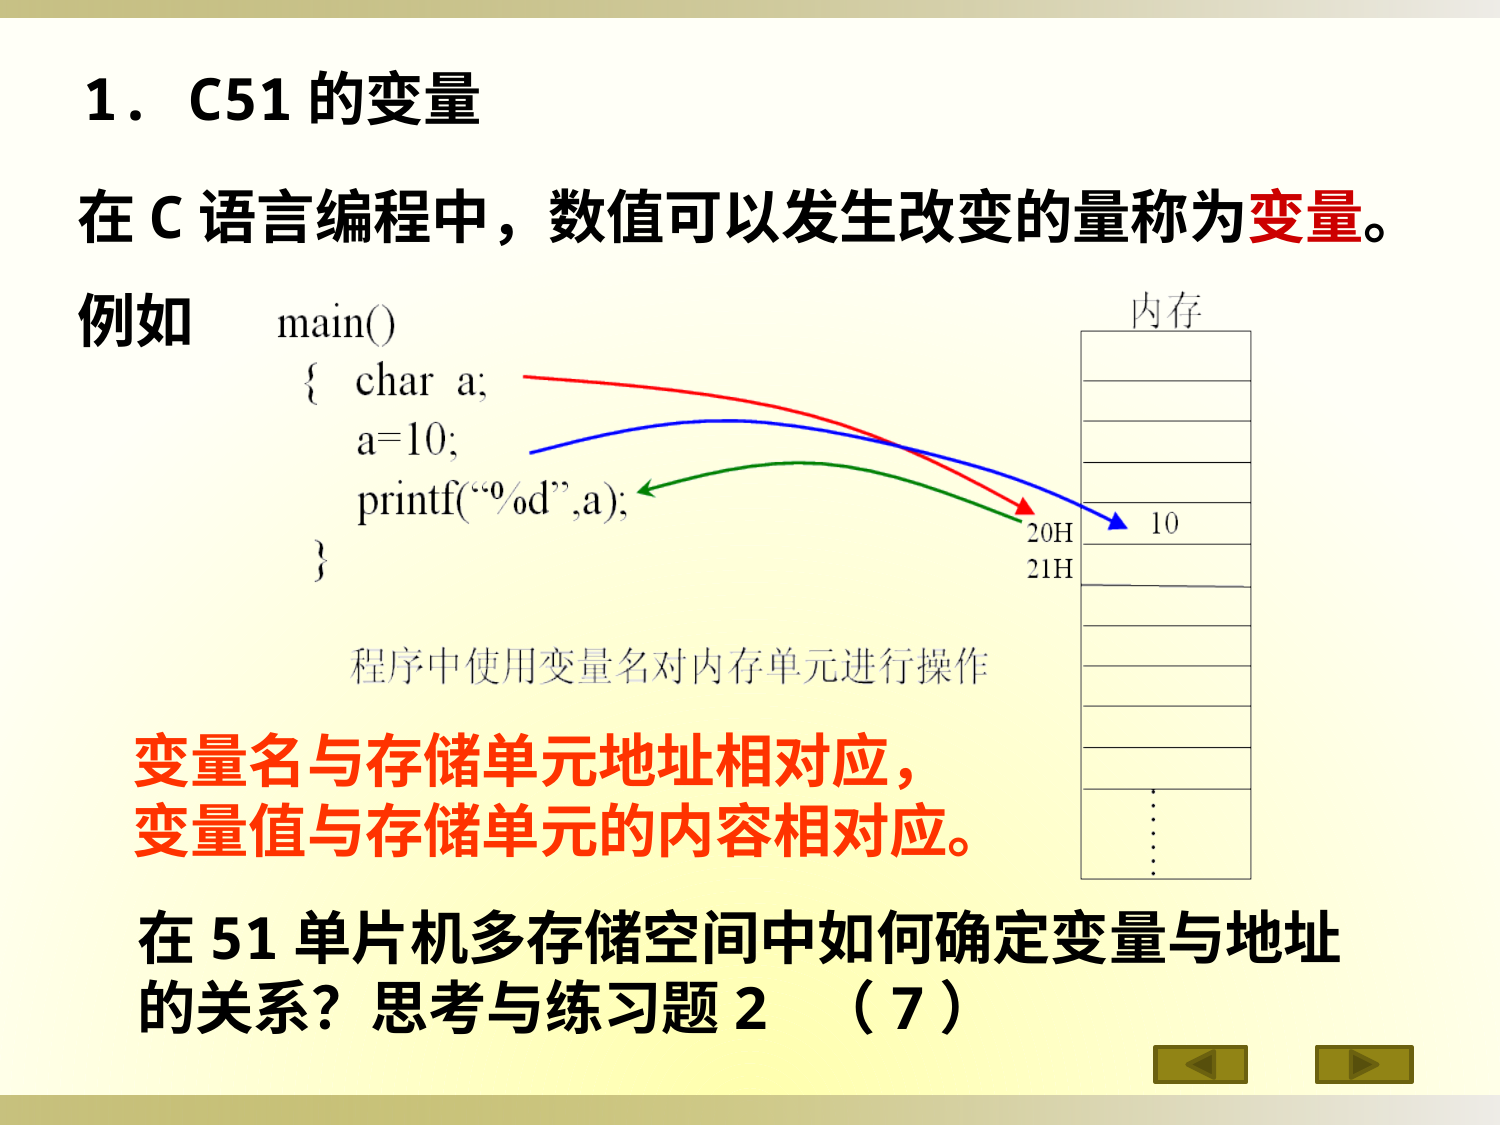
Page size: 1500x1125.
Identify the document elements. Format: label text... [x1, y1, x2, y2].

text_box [62, 257, 1300, 915]
text_box 在51单片机多存储空间中如何确定变量与地址的关系？思考与练习题2 （7） [122, 894, 1404, 1049]
text_box 1. C51的变量 [68, 54, 510, 140]
text_box 在C语言编程中，数值可以发生改变的量称为变量。 [62, 172, 1394, 328]
